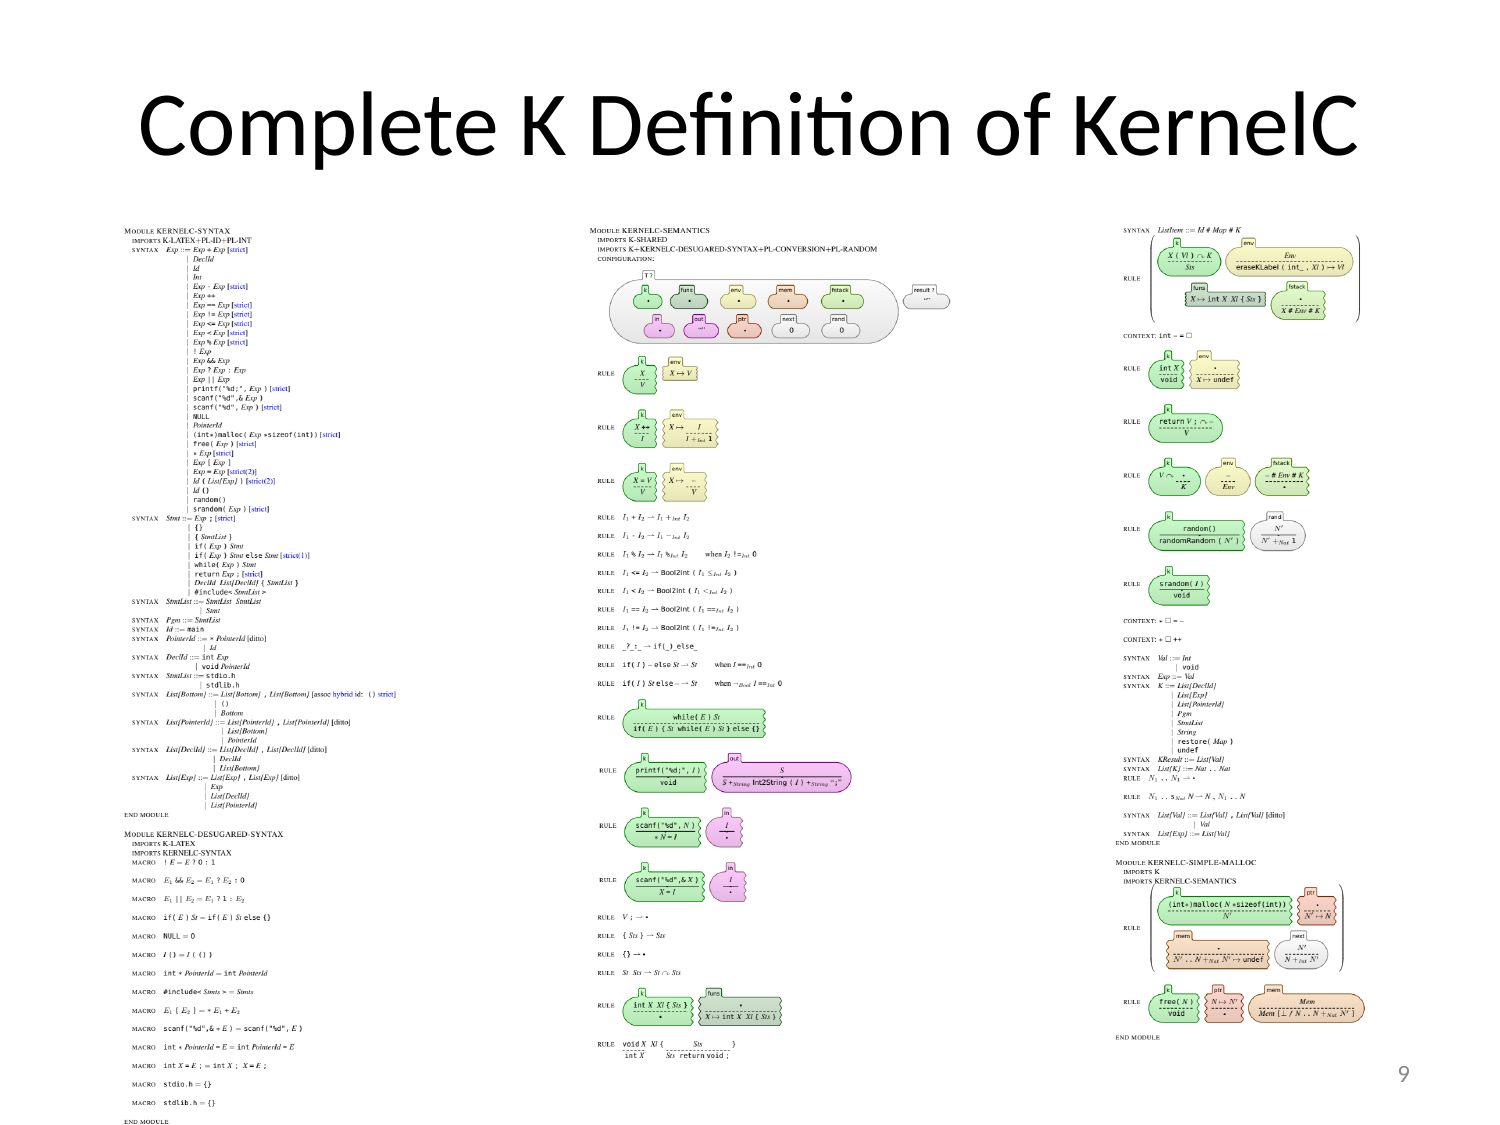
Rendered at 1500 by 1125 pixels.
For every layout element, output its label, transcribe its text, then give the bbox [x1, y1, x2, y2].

slide_number 9 [1383, 1042, 1425, 1103]
title Complete K Definition of KernelC [75, 24, 1425, 213]
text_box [121, 224, 1378, 1125]
